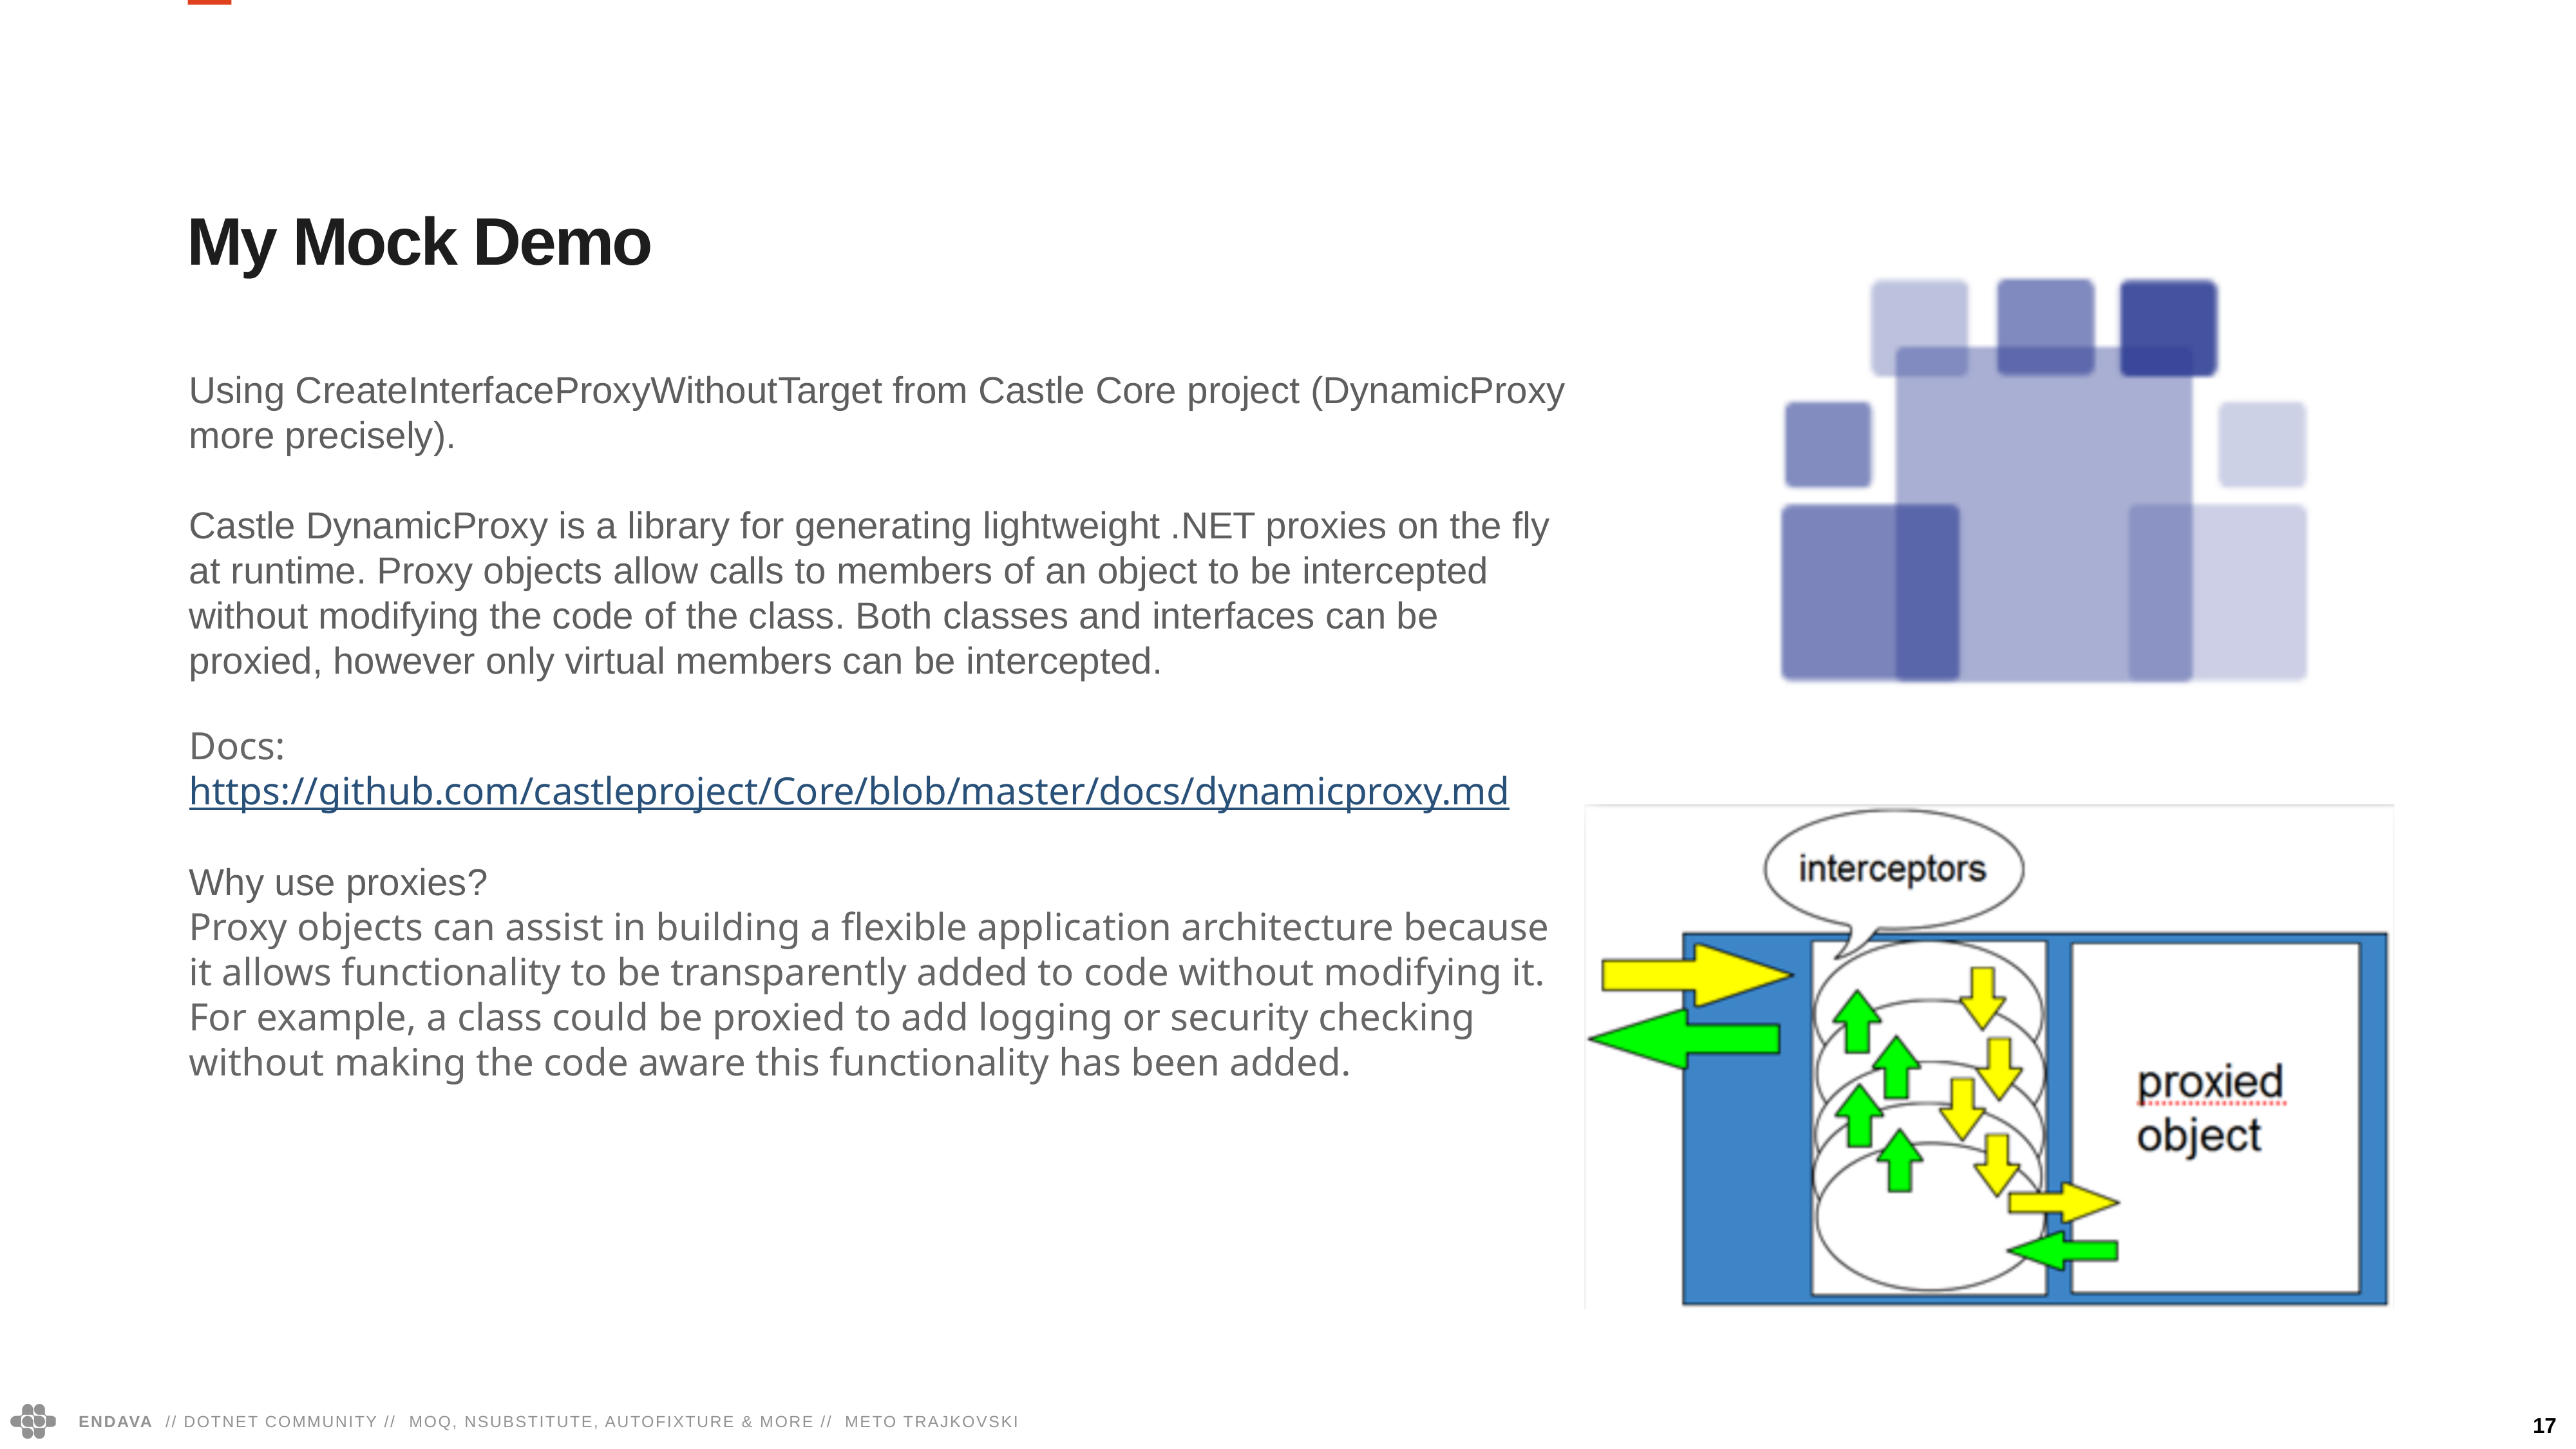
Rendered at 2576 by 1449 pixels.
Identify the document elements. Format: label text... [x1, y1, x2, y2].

picture [1584, 804, 2395, 1309]
slide_number 17 [2523, 1403, 2565, 1445]
text_box Using CreateInterfaceProxyWithoutTarget from Castle Core project (DynamicProxy more precisely). Castle DynamicProxy is a library for generating lightweight .NET proxies on the fly at runtime. Proxy objects allow calls to members of an object to be intercepted without modifying the code of the class. Both classes and interfaces can be proxied, however only virtual members can be intercepted. Docs: https://github.com/castleproject/Core/blob/master/docs/dynamicproxy.md Why use proxies? Proxy objects can assist in building a flexible application architecture because it allows functionality to be transparently added to code without modifying it. For example, a class could be proxied to add logging or security checking without making the code aware this functionality has been added. [182, 358, 1585, 1091]
picture [1758, 225, 2340, 711]
text_box My Mock Demo [181, 208, 1716, 283]
